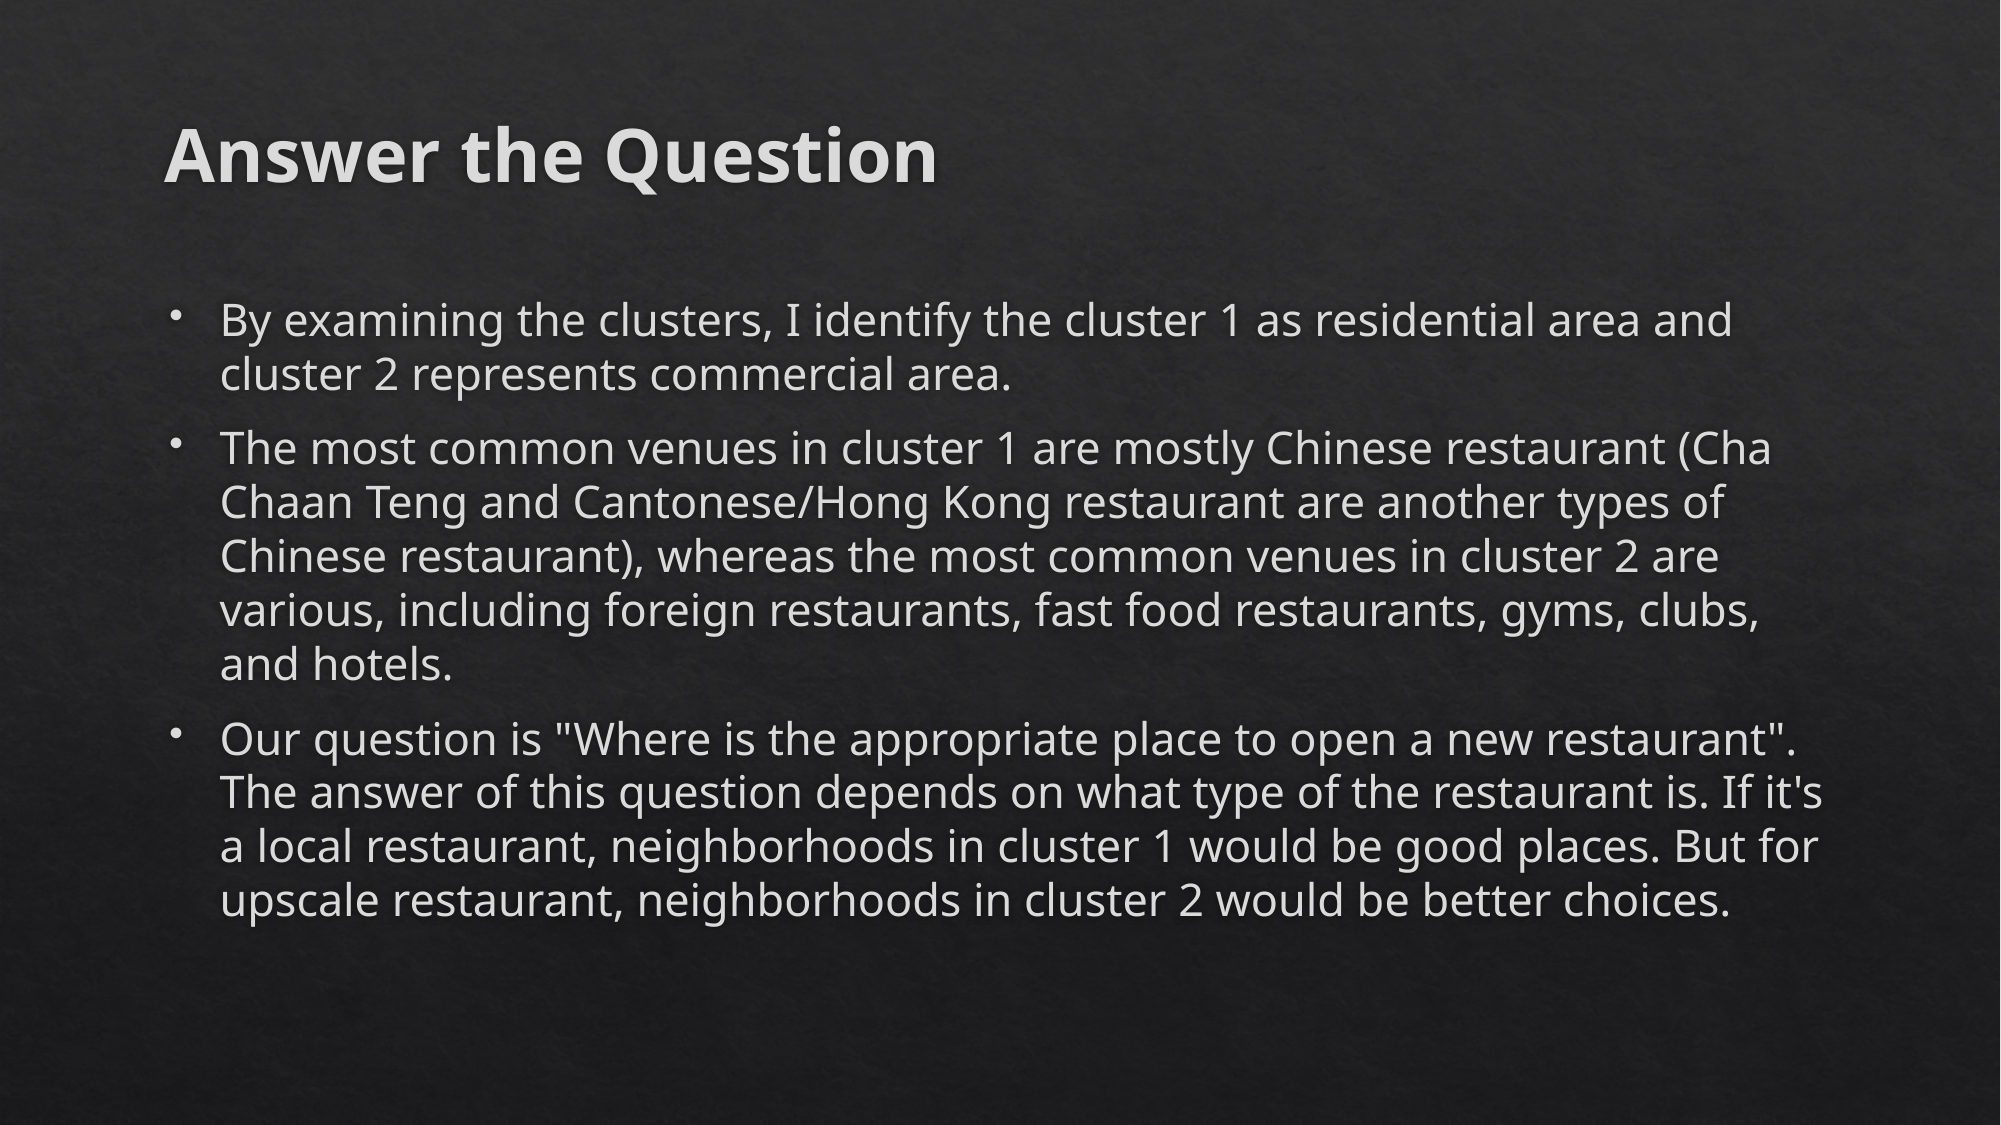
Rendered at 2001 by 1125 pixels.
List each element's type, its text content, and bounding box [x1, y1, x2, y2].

title Answer the Question [149, 99, 1849, 260]
list By examining the clusters, I identify the cluster 1 as residential area and cluster 2 represents commercial area. The most common venues in cluster 1 are mostly Chinese restaurant (Cha Chaan Teng and Cantonese/Hong Kong restaurant are another types of Chinese restaurant), whereas the most common venues in cluster 2 are various, including foreign restaurants, fast food restaurants, gyms, clubs, and hotels. Our question is "Where is the appropriate place to open a new restaurant". The answer of this question depends on what type of the restaurant is. If it's a local restaurant, neighborhoods in cluster 1 would be good places. But for upscale restaurant, neighborhoods in cluster 2 would be better choices. [149, 284, 1849, 950]
